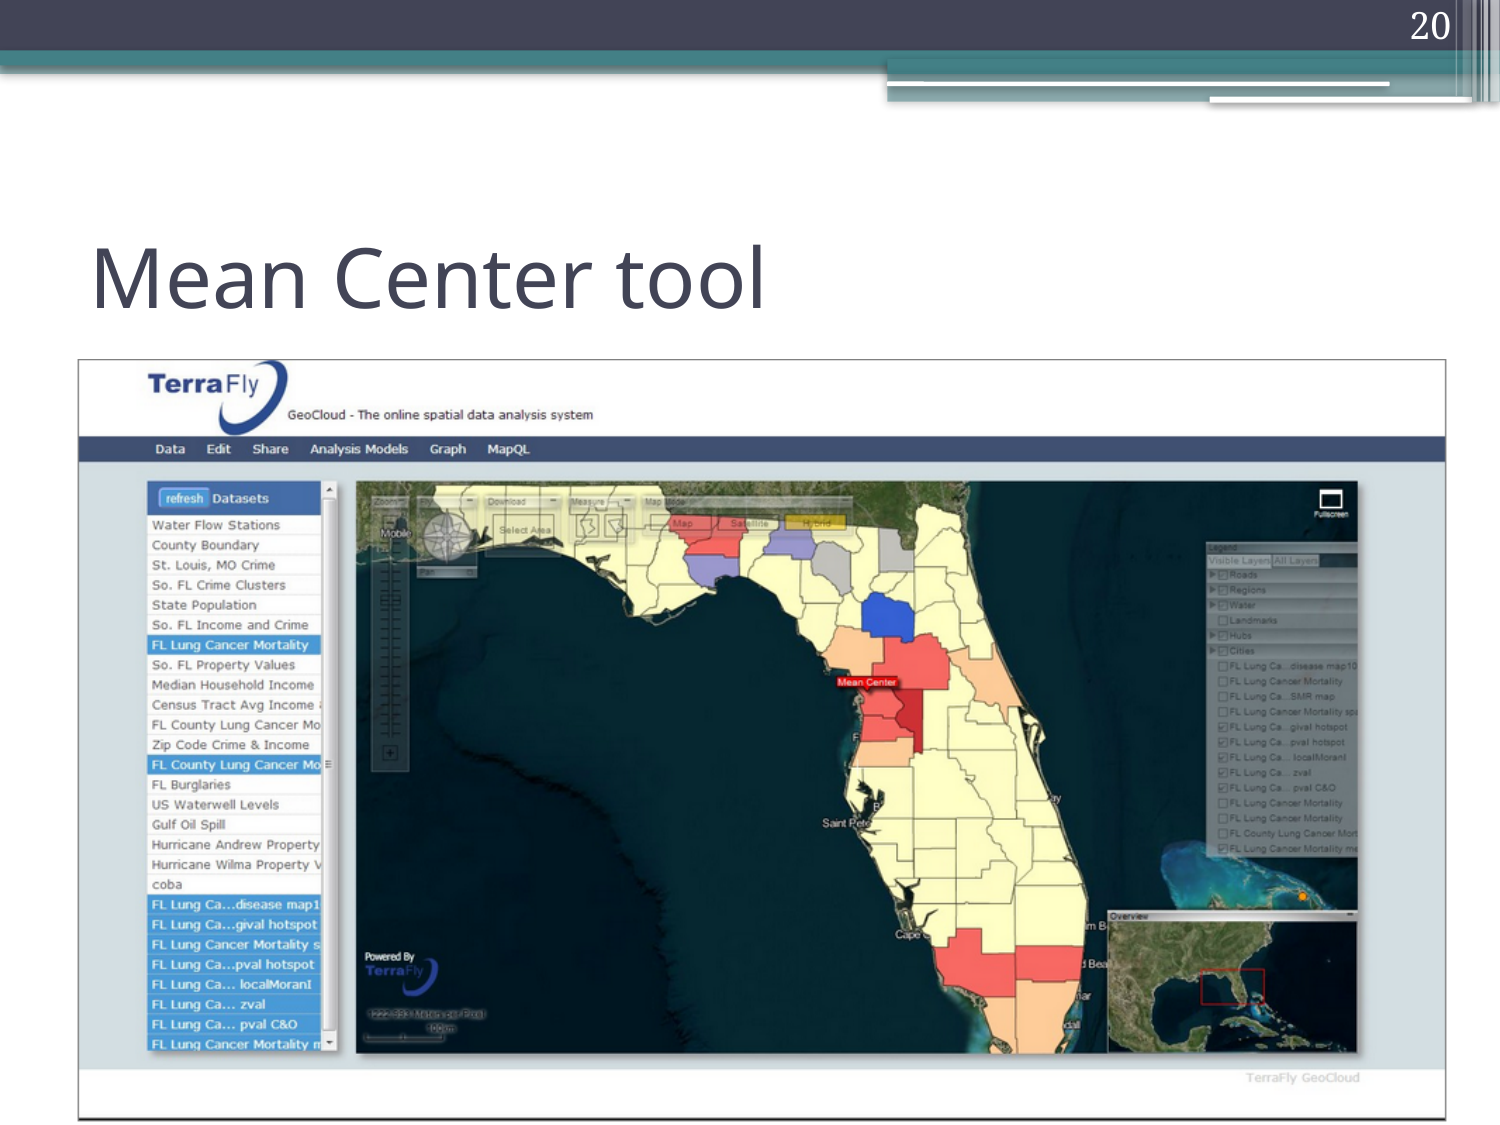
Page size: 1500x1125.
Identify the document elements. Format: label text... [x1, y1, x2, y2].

title Mean Center tool [75, 187, 1425, 357]
slide_number 20 [1341, 0, 1466, 61]
picture [74, 359, 1448, 1123]
